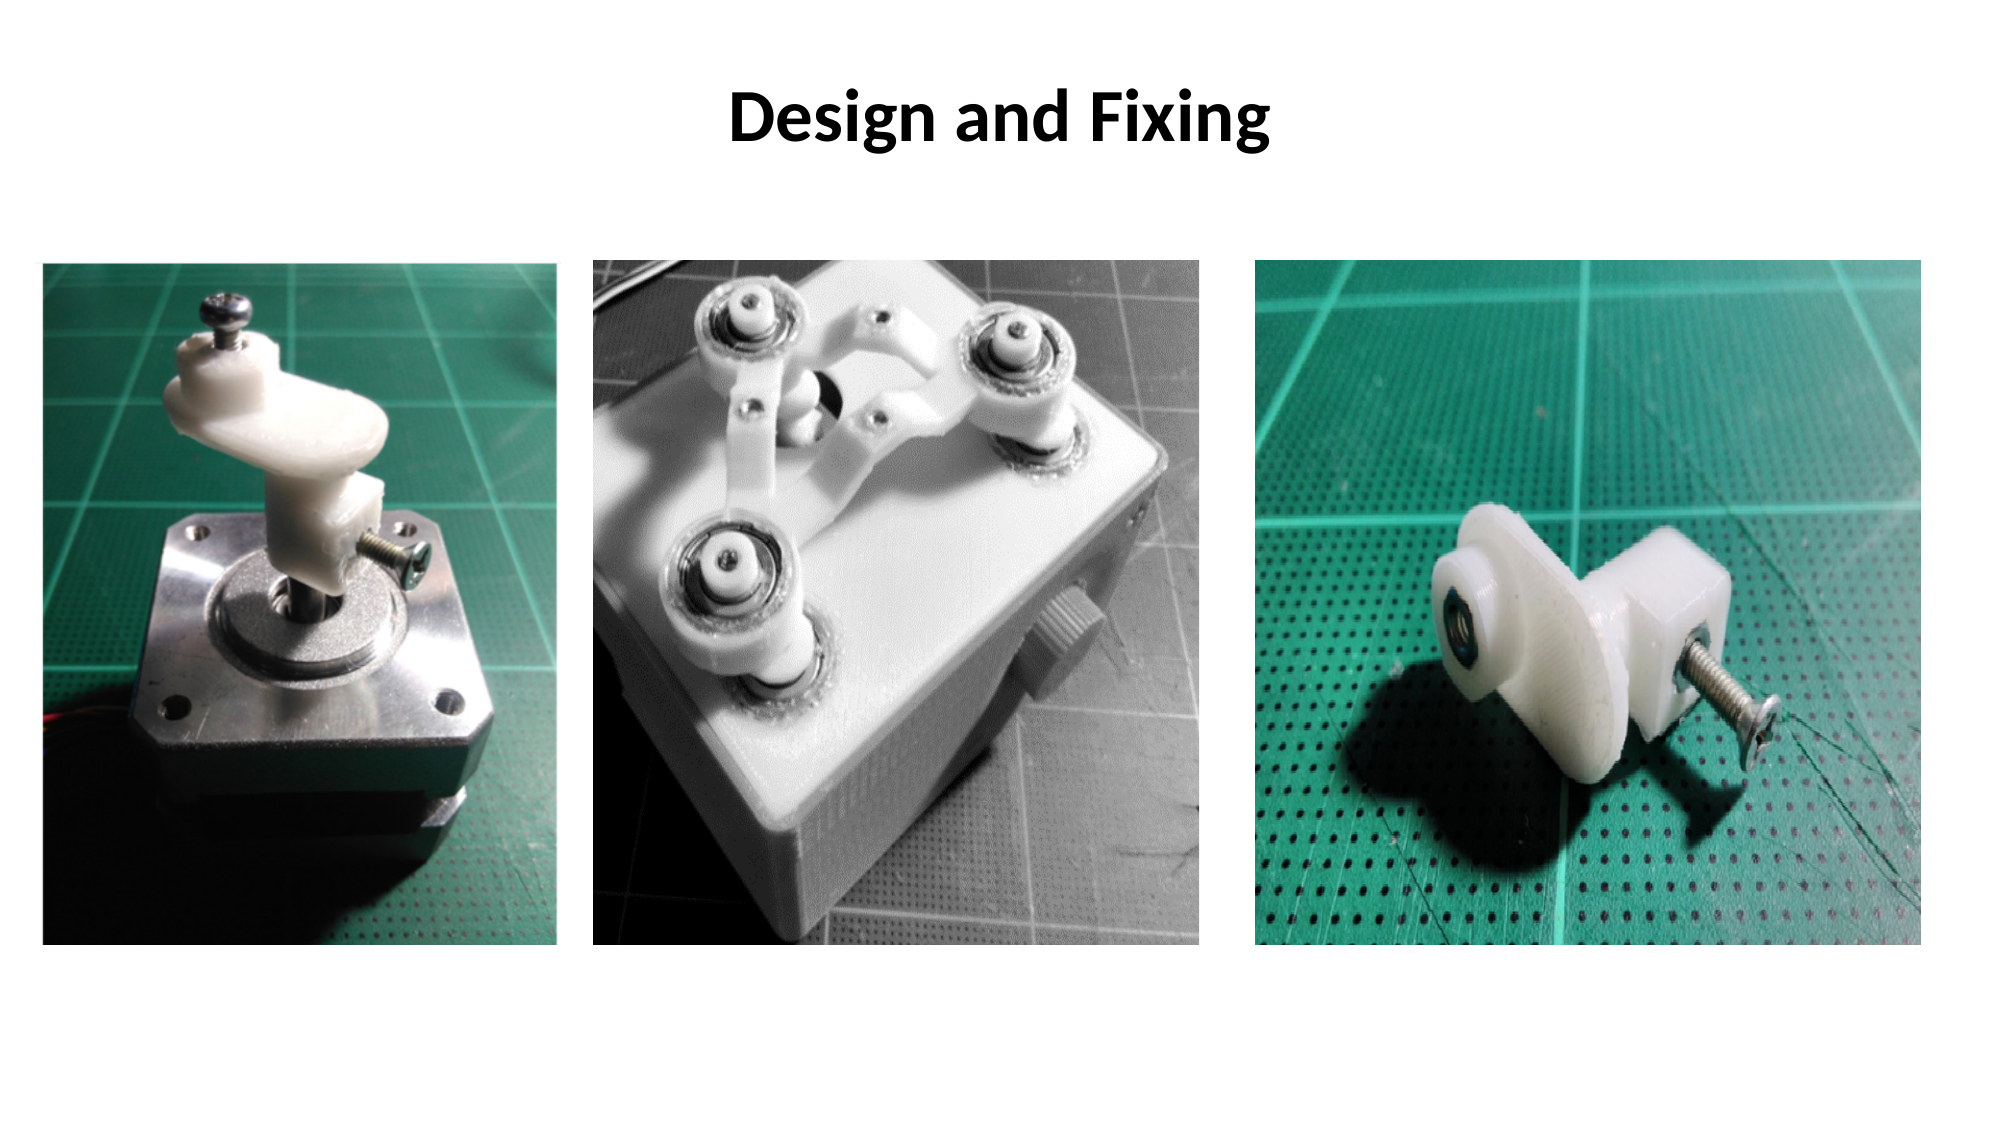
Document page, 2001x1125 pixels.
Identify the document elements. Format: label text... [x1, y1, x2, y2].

picture [35, 260, 562, 945]
picture [592, 260, 1200, 945]
picture [1255, 260, 1921, 945]
text_box Design and Fixing [0, 59, 2000, 165]
